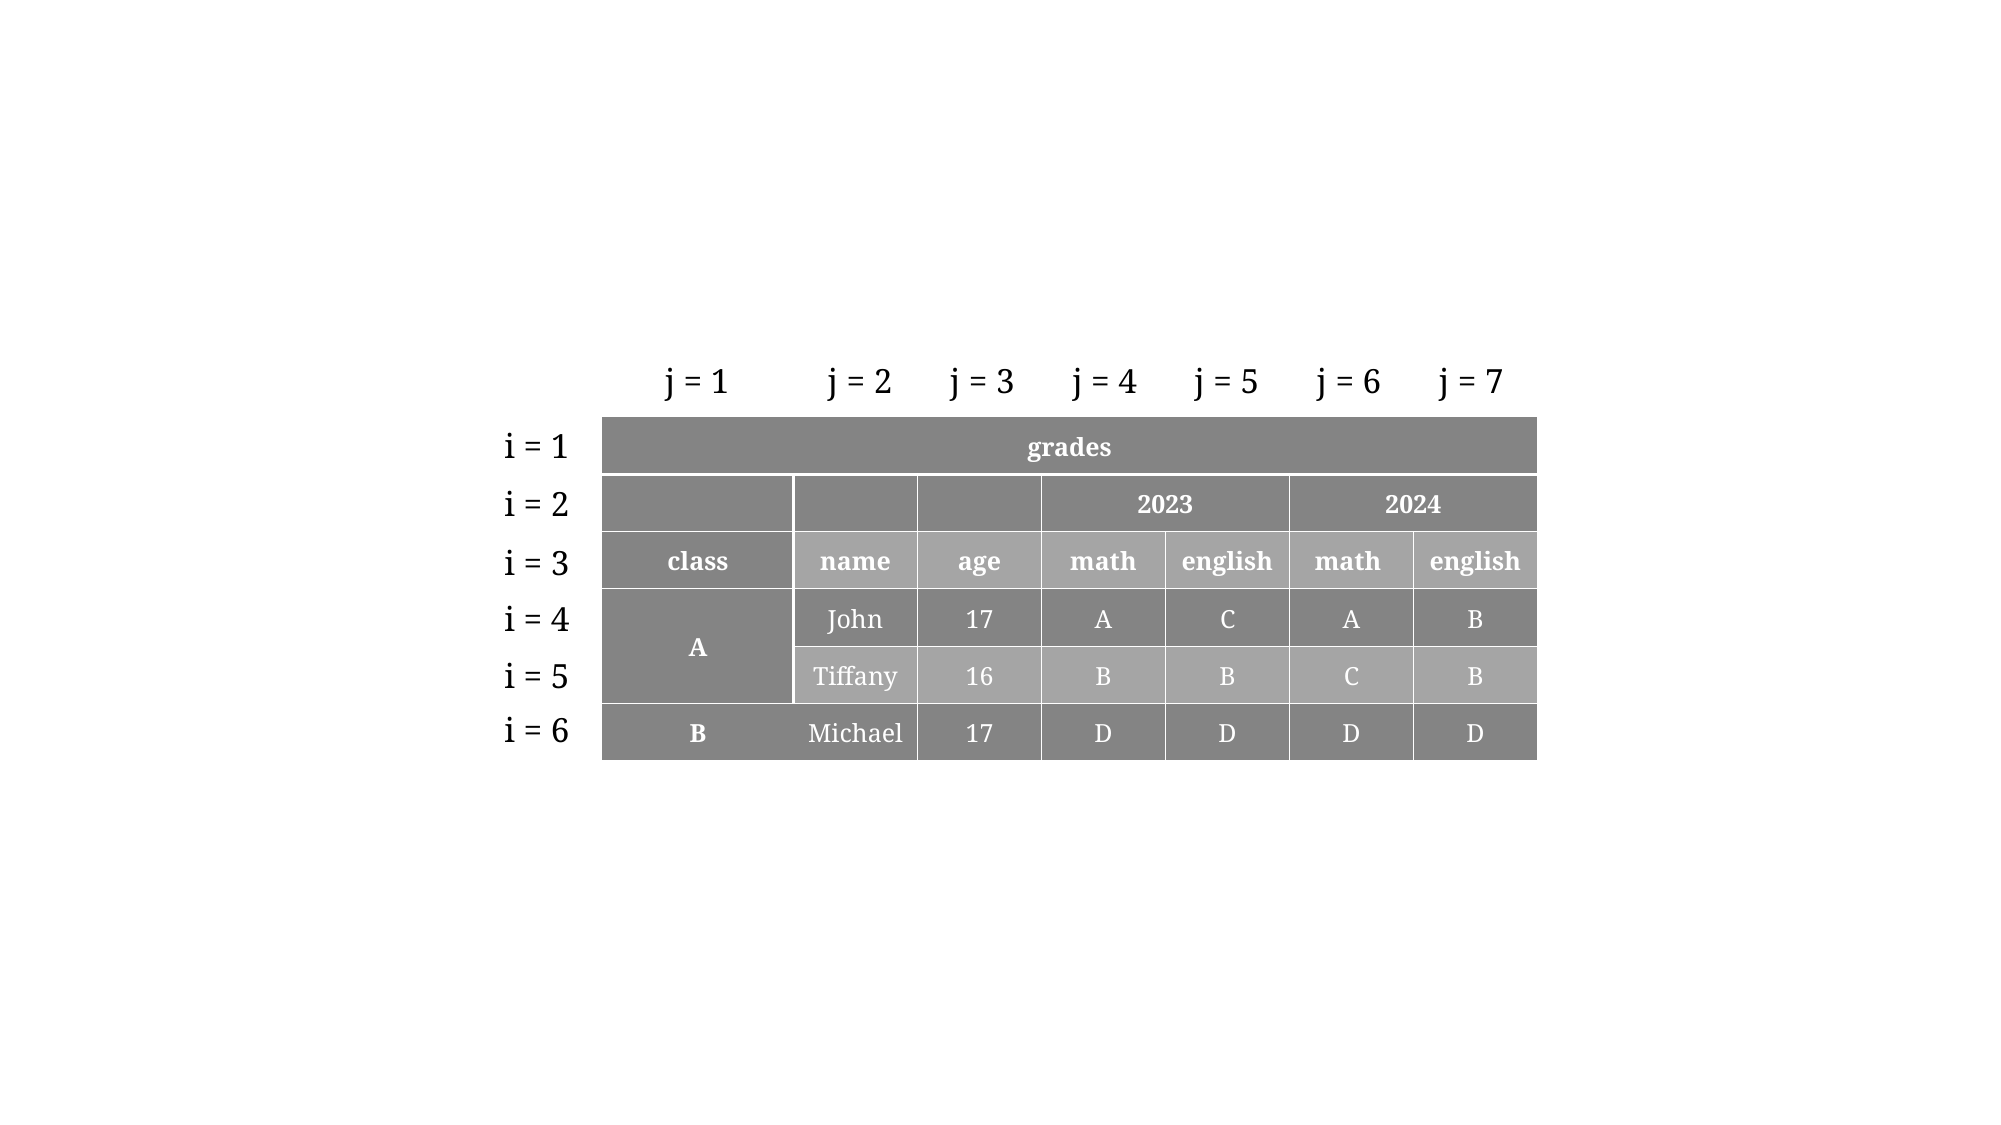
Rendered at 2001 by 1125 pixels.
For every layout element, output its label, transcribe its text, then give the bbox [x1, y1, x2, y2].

table_cell B [1042, 647, 1165, 703]
table_cell C [1166, 589, 1289, 646]
table_cell D [1414, 704, 1537, 760]
text_box j = 4 [1057, 352, 1157, 408]
text_box i = 5 [489, 647, 637, 701]
text_box j = 1 [650, 352, 749, 408]
text_box i = 6 [489, 701, 637, 757]
table_header grades [637, 417, 1537, 473]
table_cell math [1290, 532, 1413, 588]
table_cell english [1414, 532, 1537, 588]
table_cell Tiffany [795, 647, 917, 703]
table_cell John [795, 589, 917, 646]
table_cell name [795, 532, 917, 588]
table_cell 17 [918, 589, 1041, 646]
text_box j = 2 [813, 352, 912, 408]
text_box j = 6 [1302, 352, 1401, 408]
table_cell B [1166, 647, 1289, 703]
table_cell 16 [918, 647, 1041, 703]
text_box j = 3 [935, 352, 1034, 408]
table_cell D [1290, 704, 1413, 760]
table_cell 17 [918, 704, 1041, 760]
table_cell B [602, 704, 794, 760]
table_cell math [1042, 532, 1165, 588]
table_cell [918, 476, 1041, 531]
table_cell english [1166, 532, 1289, 588]
table_cell Michael [794, 704, 917, 760]
text_box j = 7 [1424, 352, 1523, 408]
table_cell D [1166, 704, 1289, 760]
table_cell A [602, 589, 792, 703]
table_cell C [1290, 647, 1413, 703]
table_cell 2024 [1290, 476, 1537, 531]
text_box i = 1 [489, 417, 637, 473]
table_cell 2023 [1042, 476, 1289, 531]
table_cell B [1414, 647, 1537, 703]
text_box i = 2 [489, 476, 637, 531]
table_cell A [1290, 589, 1413, 646]
table_cell [795, 476, 917, 531]
text_box j = 5 [1179, 352, 1279, 408]
text_box i = 4 [489, 590, 637, 646]
table_cell [637, 476, 792, 531]
table_cell class [602, 532, 792, 588]
text_box i = 3 [489, 534, 637, 590]
table_cell age [918, 532, 1041, 588]
table_cell D [1042, 704, 1165, 760]
table_cell B [1414, 589, 1537, 646]
table_cell A [1042, 589, 1165, 646]
